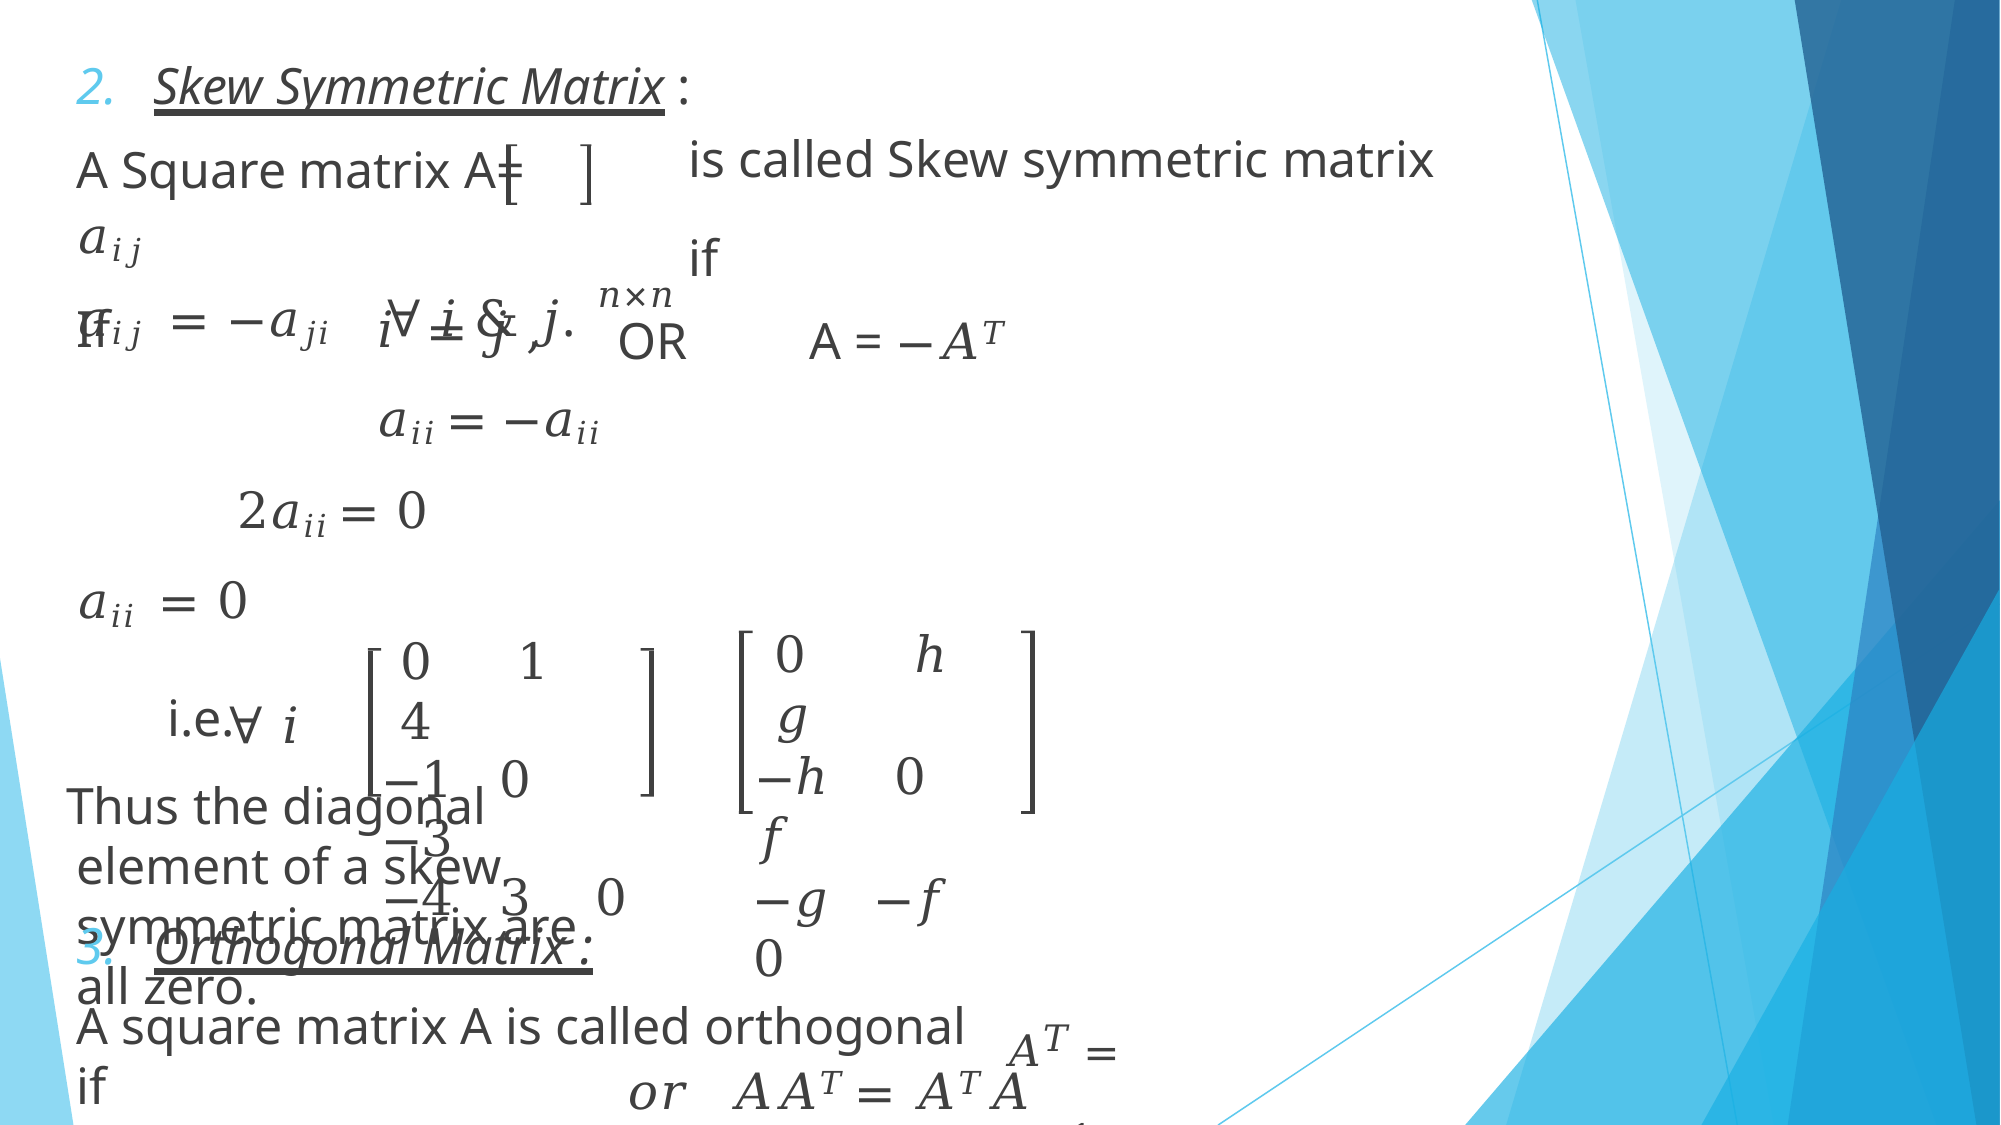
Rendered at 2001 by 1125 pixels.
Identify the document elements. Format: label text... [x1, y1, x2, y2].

text_box [1022, 630, 1035, 634]
text_box i.e. [165, 684, 248, 747]
text_box [738, 630, 751, 634]
text_box 3. Orthogonal Matrix : A square matrix A is called orthogonal if [74, 891, 974, 1115]
text_box 𝐴𝑇 = 𝐴−1 [996, 974, 1210, 1125]
text_box 𝑜𝑟 𝐴𝐴𝑇 = 𝐴𝑇𝐴 = 𝐼. [620, 1052, 1067, 1125]
text_box A Square matrix A= 𝑎𝑖𝑗 𝑎𝑖𝑗 = −𝑎𝑗𝑖 ∀ 𝑖 & 𝑗. [66, 123, 585, 275]
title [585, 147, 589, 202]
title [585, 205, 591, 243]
text_box 0 1 4 −1 0 −3 −4 3 0 [379, 628, 642, 891]
text_box is called Skew symmetric matrix if 𝑛×𝑛 OR A = −𝐴𝑇 [591, 136, 1501, 275]
text_box 0 ℎ 𝑔 −ℎ 0 𝑓 −𝑔 −𝑓 0 [751, 620, 1022, 987]
title 2. Skew Symmetric Matrix : [74, 52, 716, 144]
text_box If 𝑖 = 𝑗 , 𝑎𝑖𝑖 = −𝑎𝑖𝑖 2𝑎𝑖𝑖 = 0 𝑎𝑖𝑖 = 0 ∀ 𝑖 Thus the diagonal element of a skew symmetric matrix are all zero. [66, 275, 1606, 1015]
